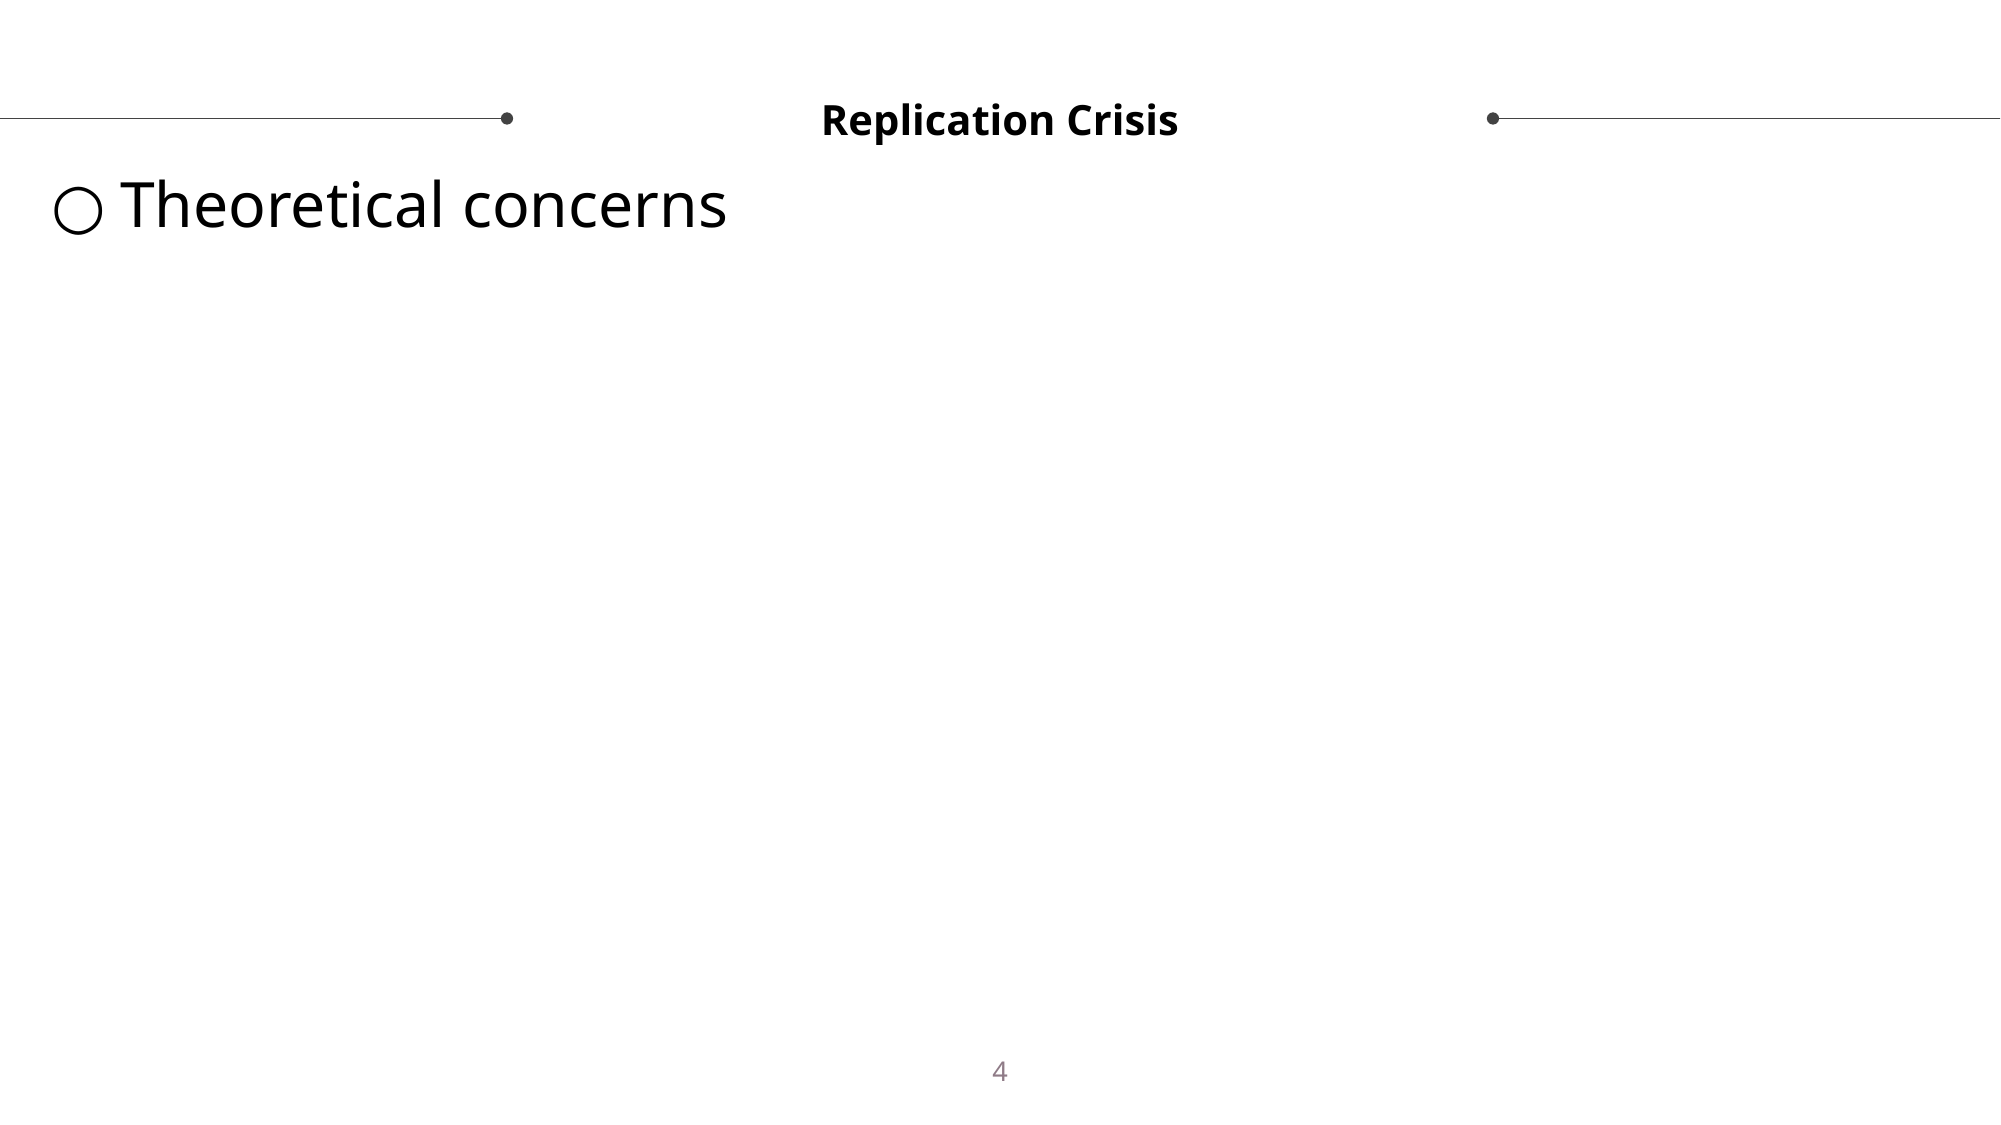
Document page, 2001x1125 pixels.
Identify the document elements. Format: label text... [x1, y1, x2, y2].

title Replication Crisis [680, 24, 1320, 213]
slide_number 4 [954, 1038, 1045, 1125]
text_box Theoretical concerns [30, 139, 1073, 267]
